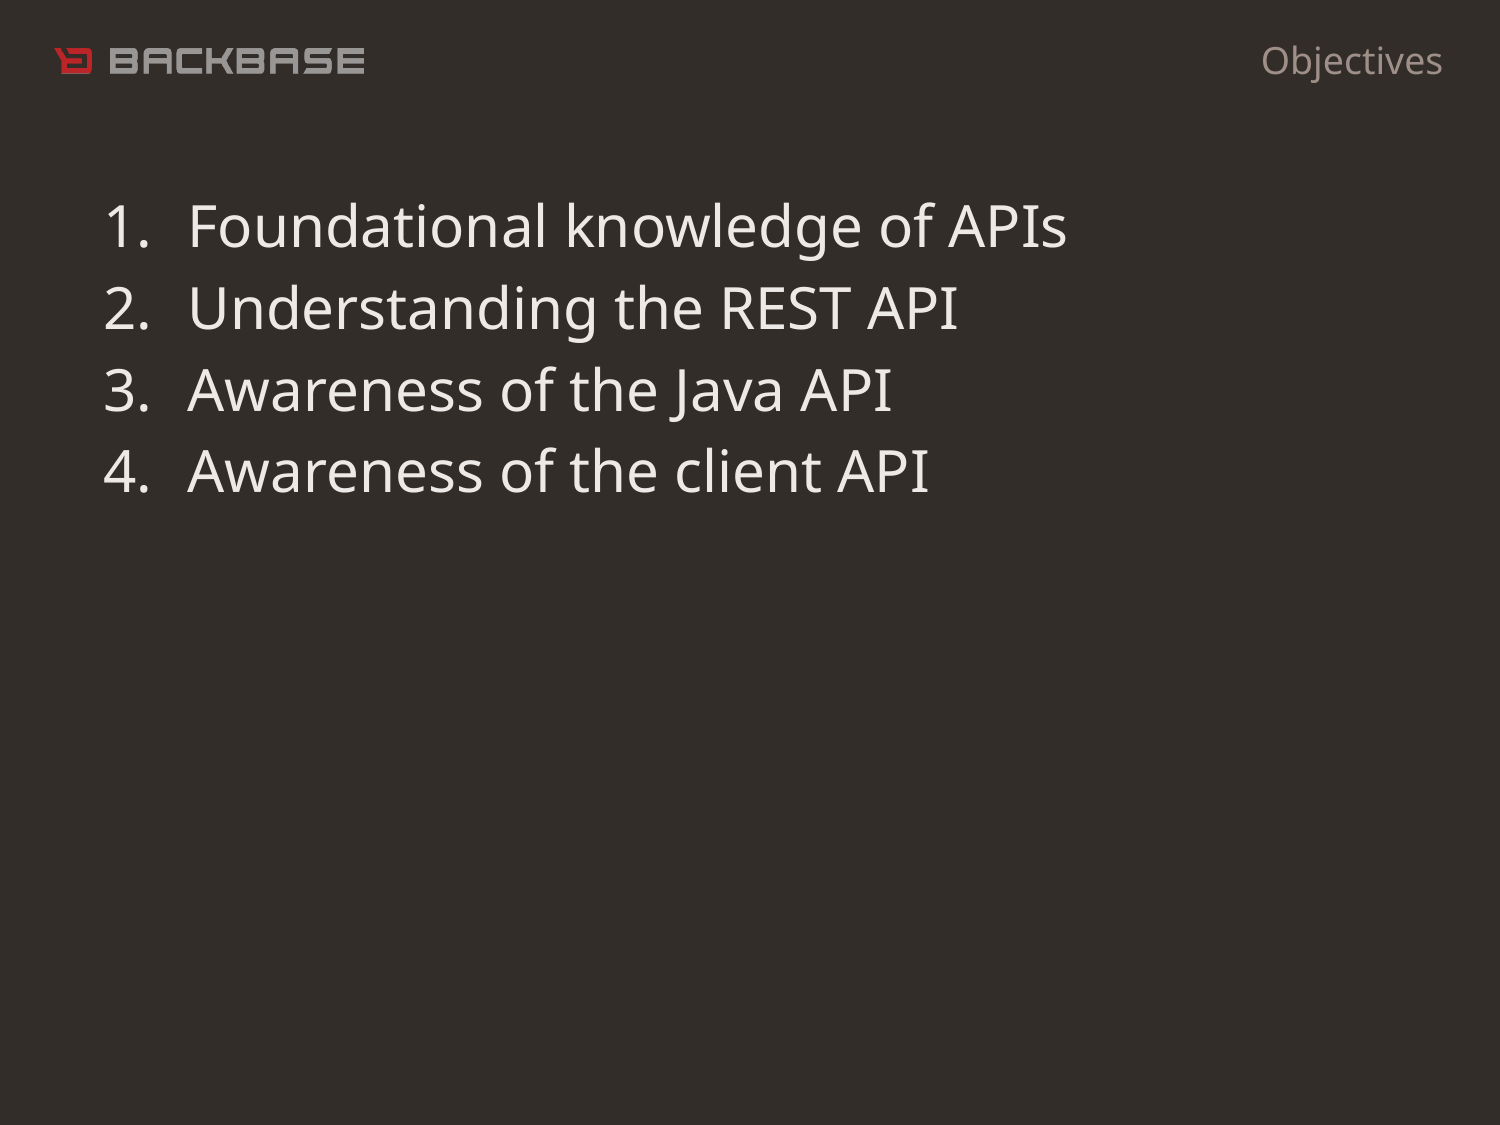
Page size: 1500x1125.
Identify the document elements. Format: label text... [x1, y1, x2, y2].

list Objectives [431, 29, 1459, 91]
picture [54, 48, 364, 74]
list Foundational knowledge of APIs Understanding the REST API Awareness of the Java API Awareness of the client API [88, 182, 1459, 1068]
